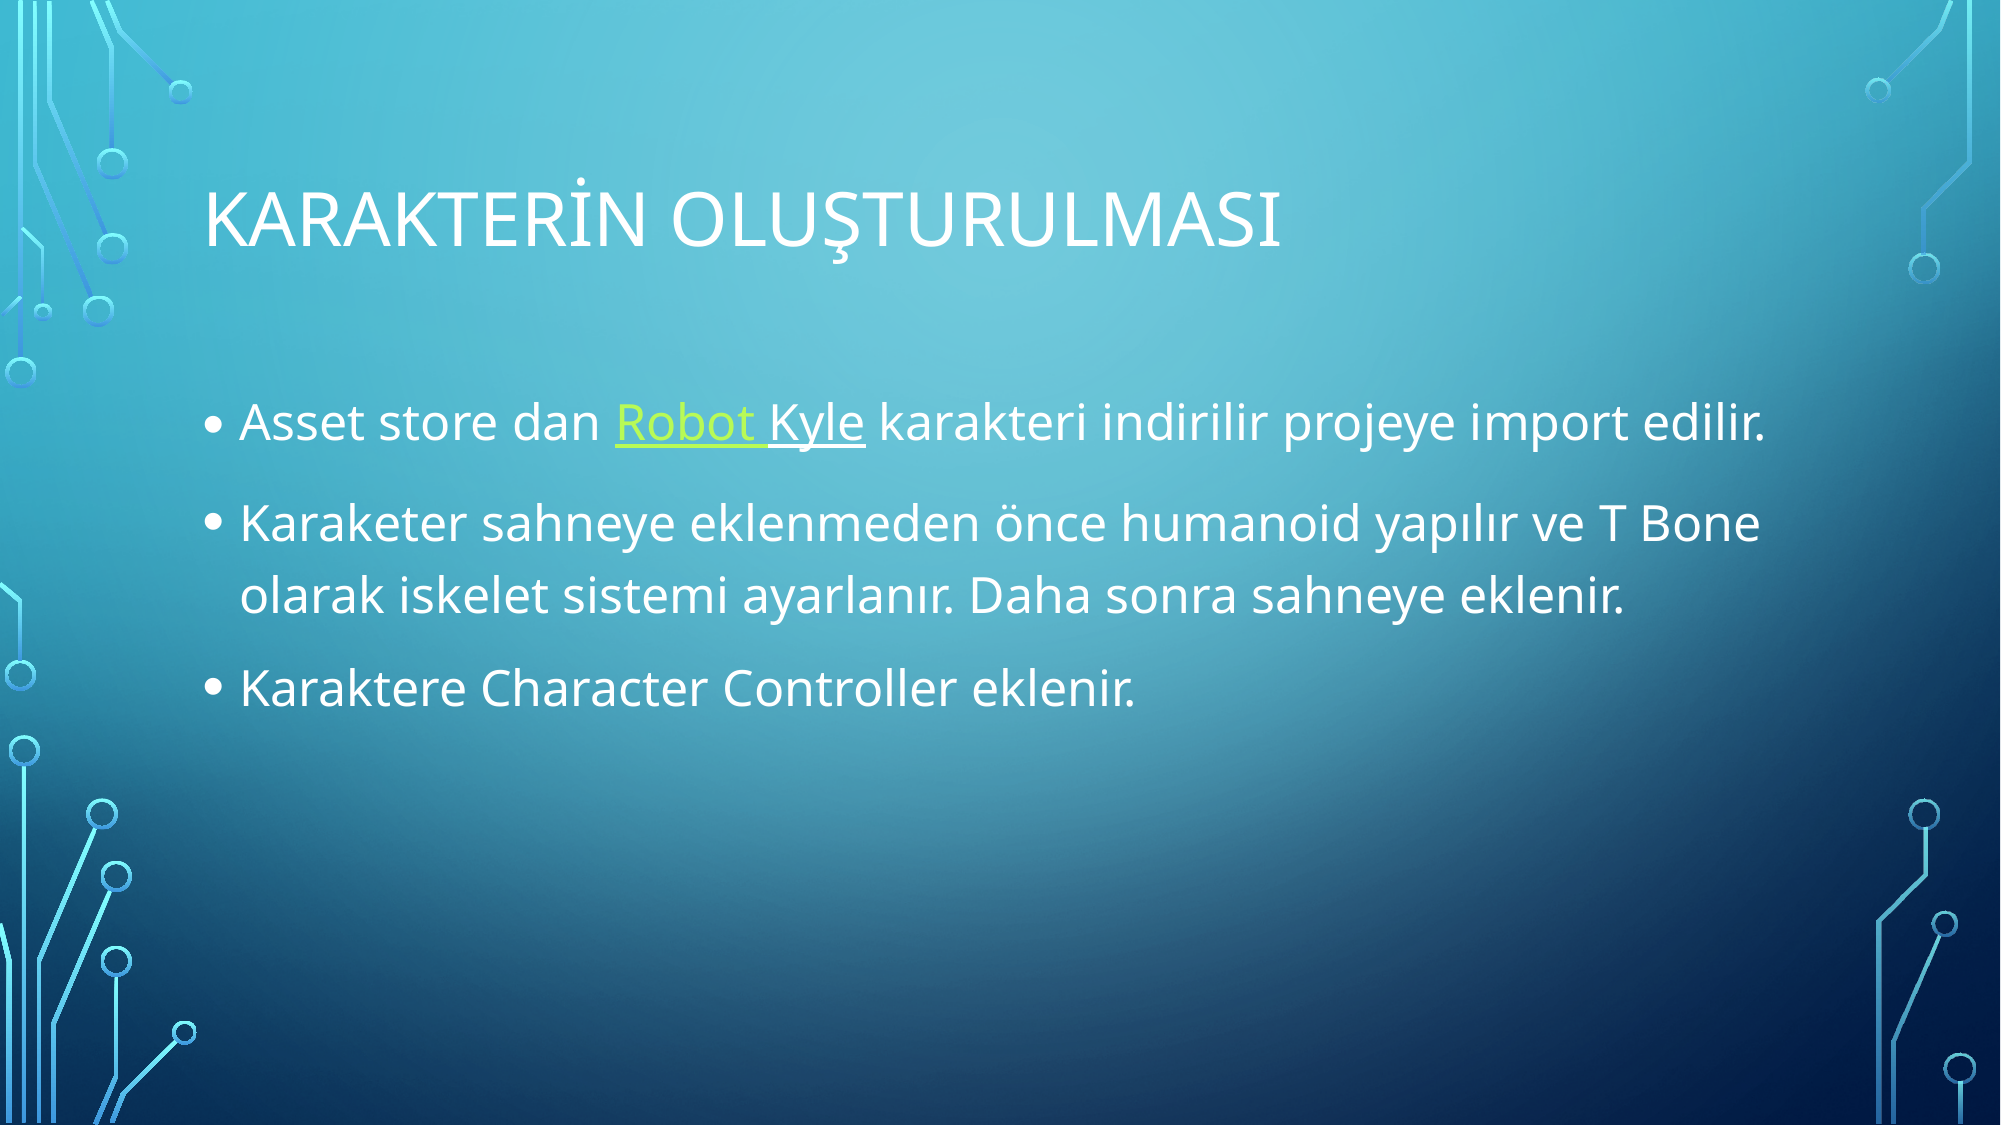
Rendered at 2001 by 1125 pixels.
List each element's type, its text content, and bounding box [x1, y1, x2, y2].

list Asset store dan Robot Kyle karakteri indirilir projeye import edilir. Karaketer sahneye eklenmeden önce humanoid yapılır ve T Bone olarak iskelet sistemi ayarlanır. Daha sonra sahneye eklenir. Karaktere Character Controller eklenir. [187, 369, 1813, 950]
title Karakterin oluşturulması [187, 101, 1813, 344]
